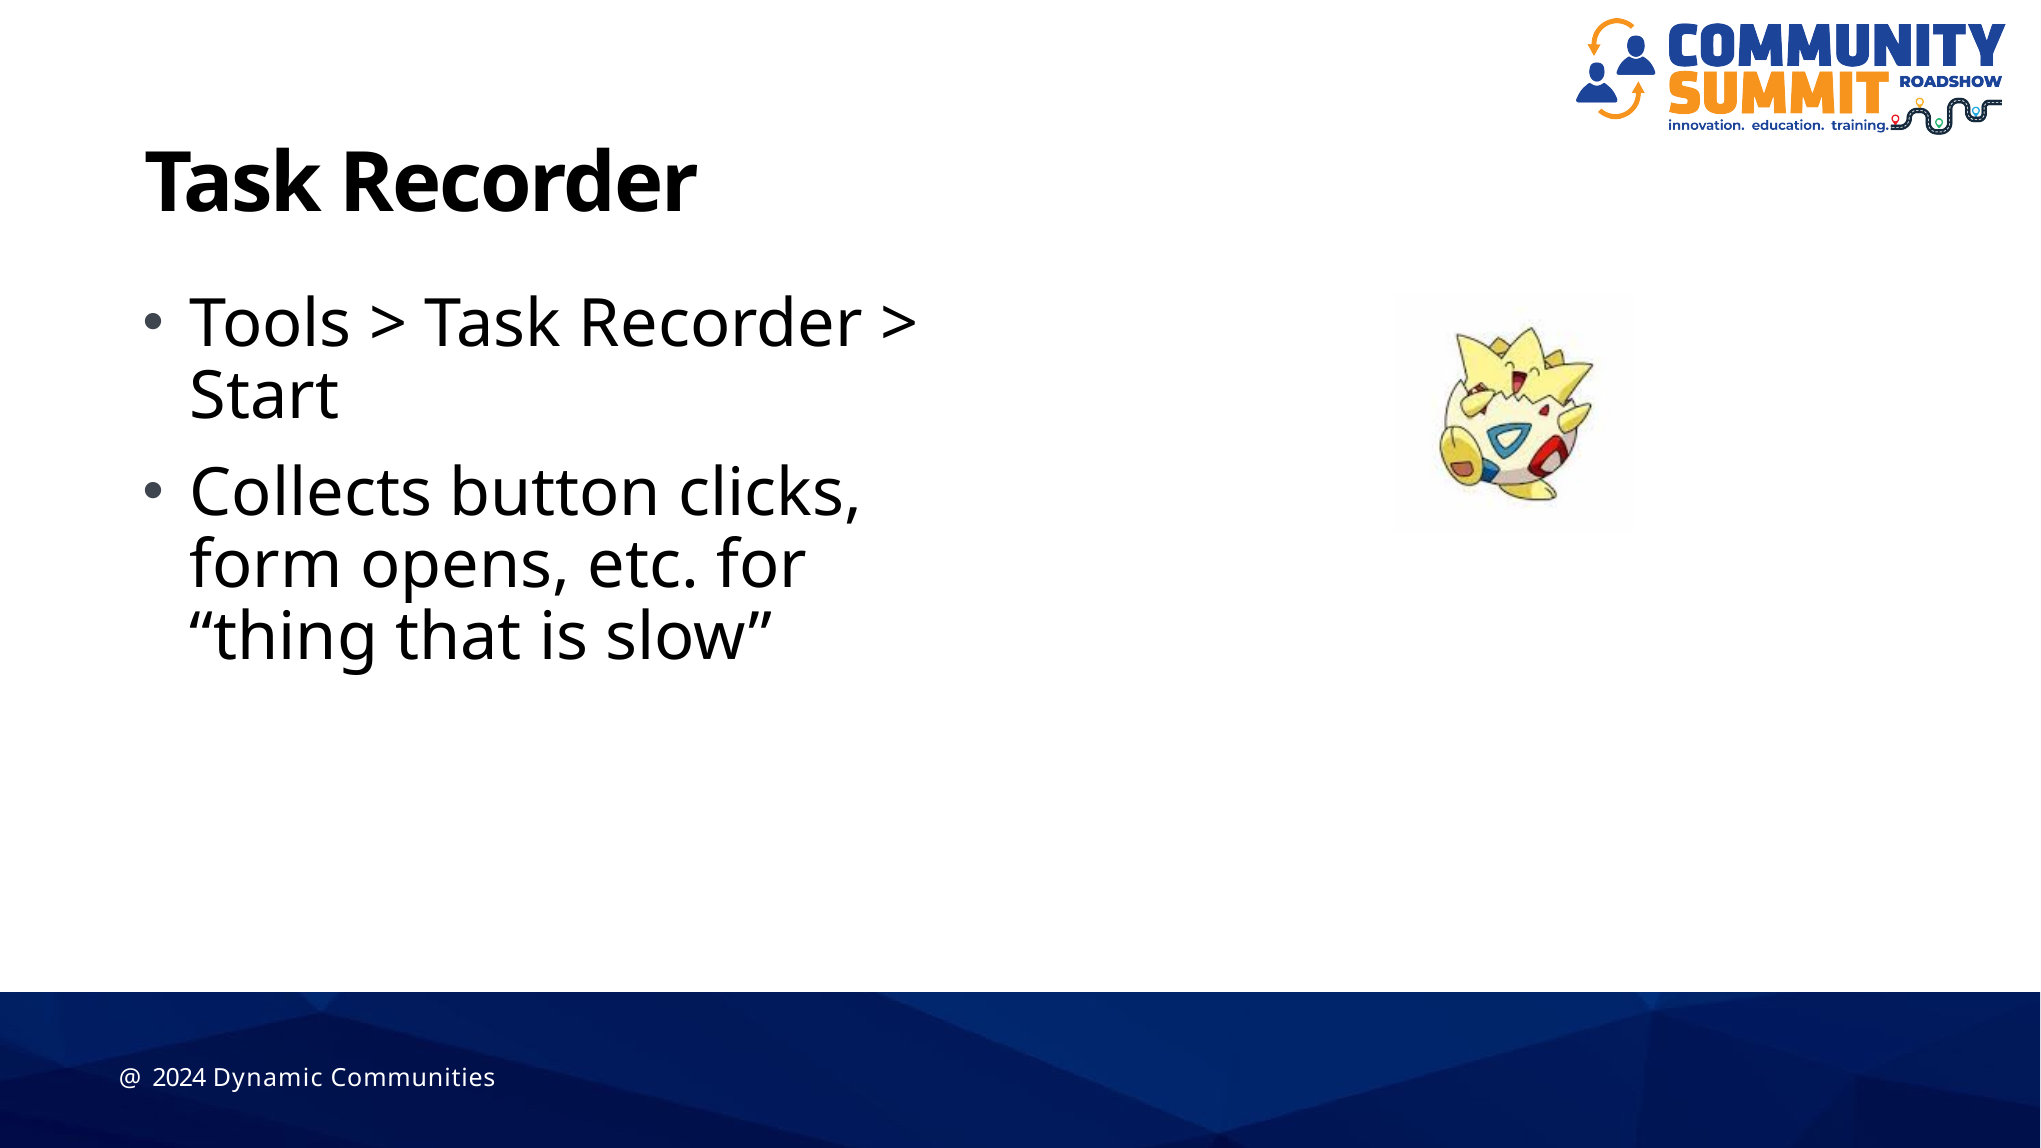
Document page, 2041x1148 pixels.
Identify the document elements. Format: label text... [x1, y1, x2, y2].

title Task Recorder [120, 125, 1921, 243]
list Tools > Task Recorder > Start Collects button clicks, form opens, etc. for “thing that is slow” [118, 273, 946, 962]
picture [1576, 18, 2006, 135]
picture [1281, 282, 1752, 546]
picture [0, 992, 2041, 1148]
